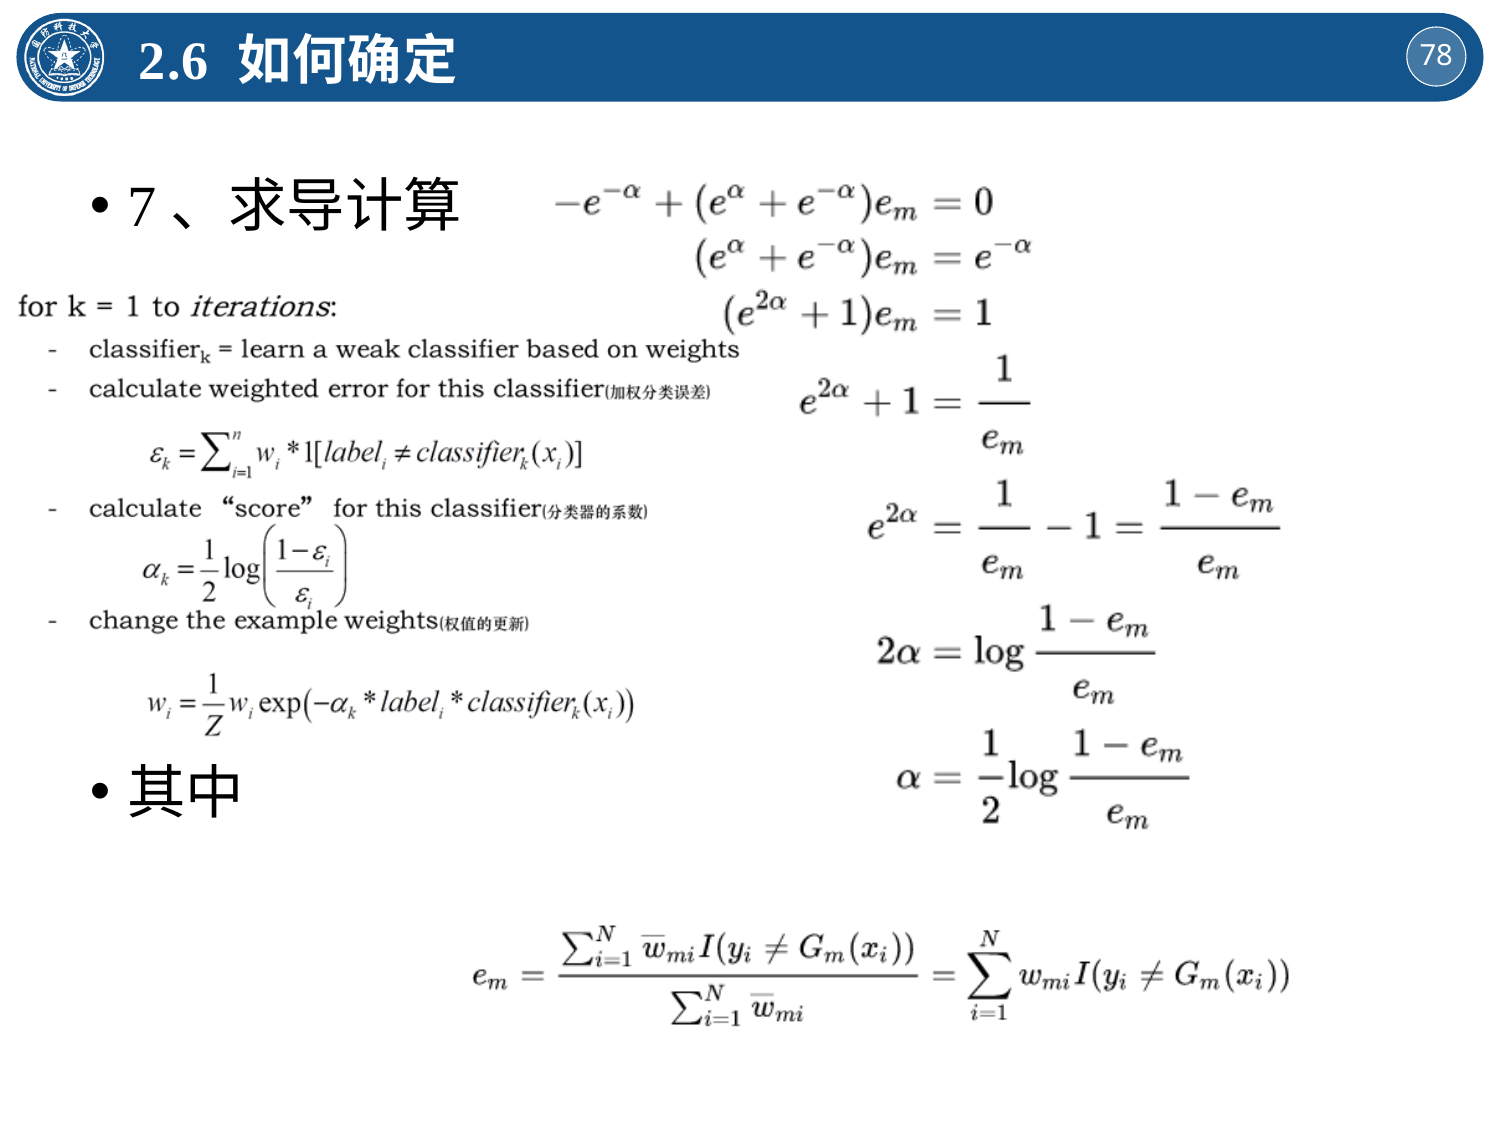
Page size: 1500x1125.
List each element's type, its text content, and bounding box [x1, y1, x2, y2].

text_box 7、求导计算 其中 [74, 168, 1425, 1047]
picture [16, 9, 111, 104]
picture [0, 168, 1309, 835]
picture [427, 896, 1309, 1054]
